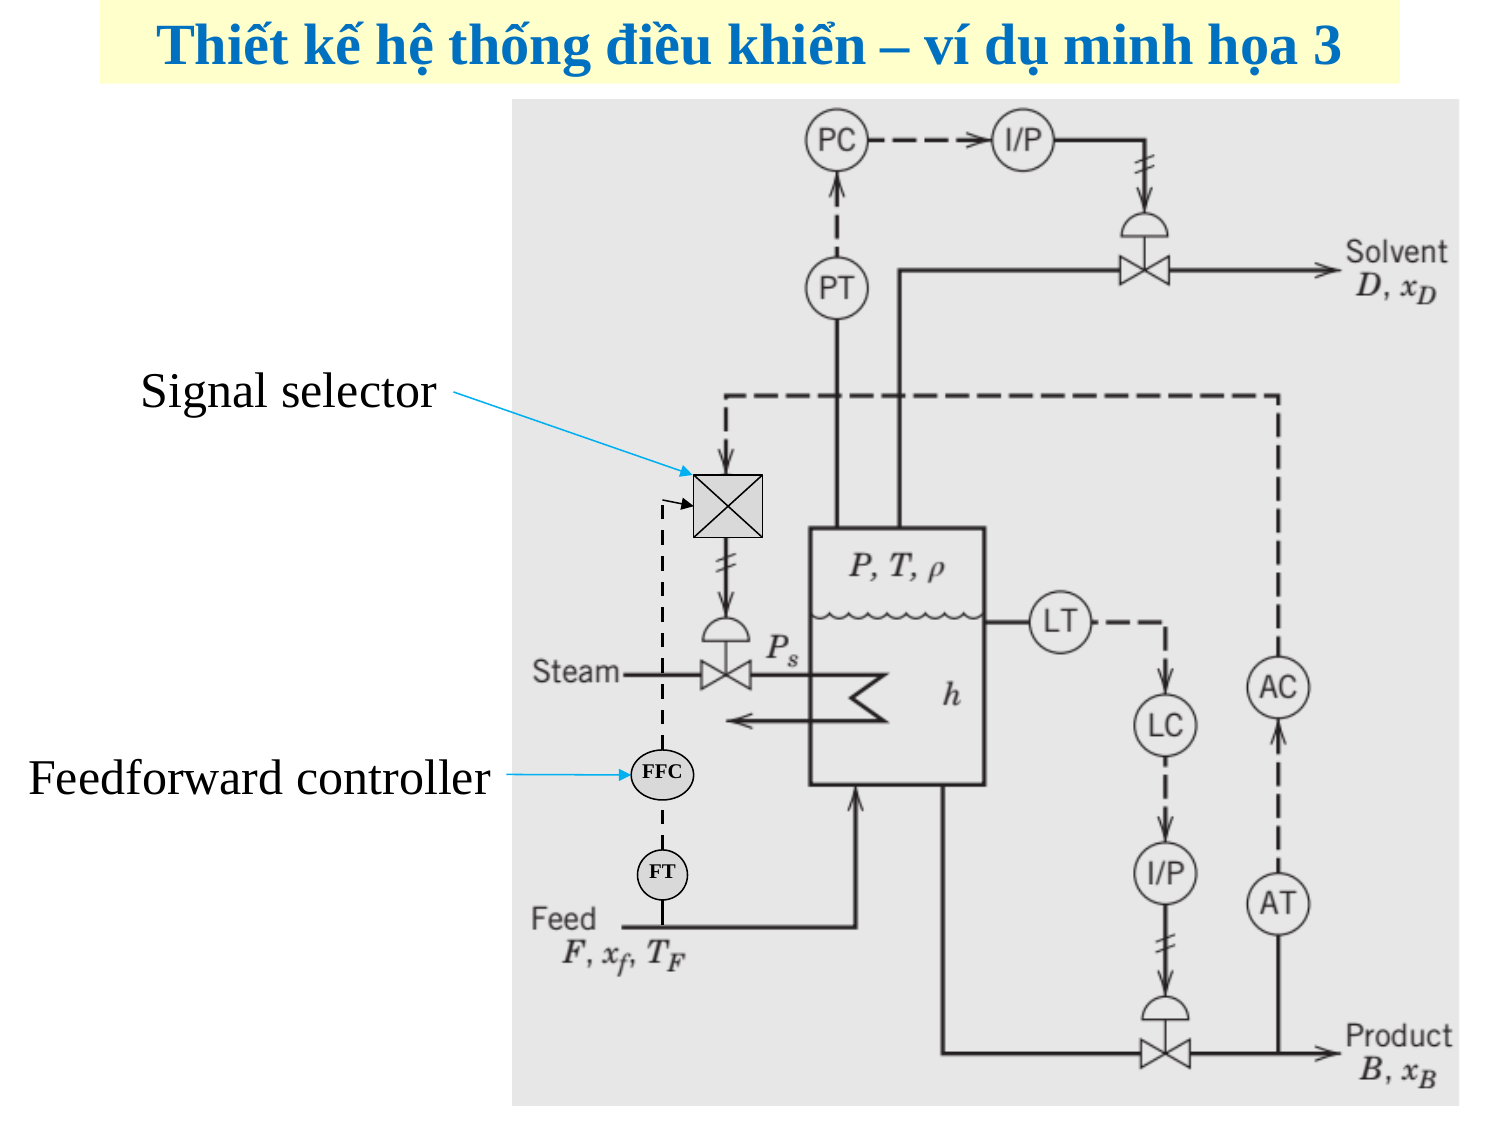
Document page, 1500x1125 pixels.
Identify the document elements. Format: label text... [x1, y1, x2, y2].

text_box Feedforward controller [13, 737, 507, 812]
text_box Thiết kế hệ thống điều khiển – ví dụ minh họa 3 [99, 0, 1400, 84]
picture [512, 99, 1463, 1106]
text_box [453, 391, 693, 476]
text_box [693, 474, 763, 538]
text_box Signal selector [126, 349, 453, 425]
